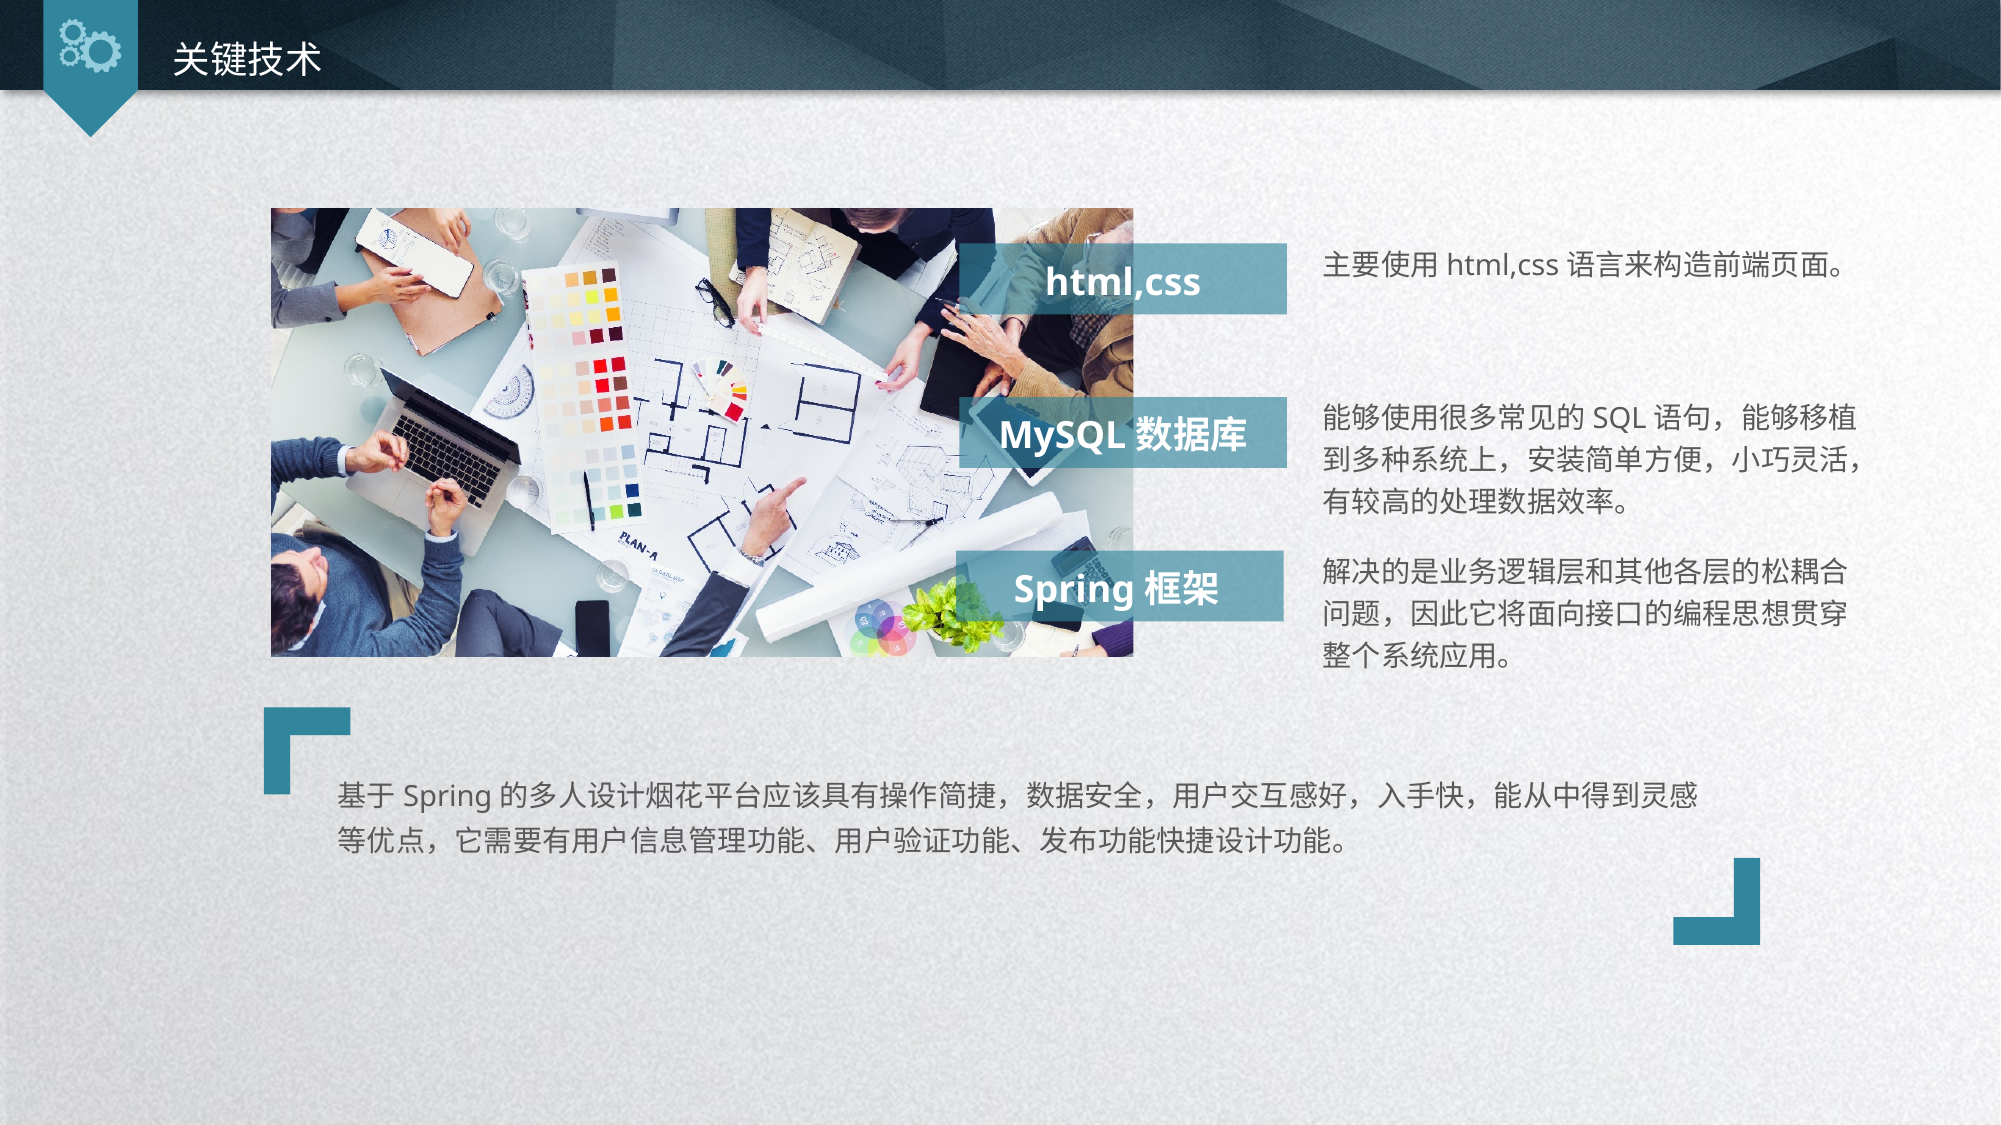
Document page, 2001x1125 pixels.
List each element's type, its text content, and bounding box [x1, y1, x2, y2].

text_box [0, 0, 41, 92]
text_box [954, 549, 1286, 624]
text_box 主要使用html,css语言来构造前端页面。 [1307, 231, 1870, 289]
text_box 关键技术 [161, 30, 469, 88]
text_box [1673, 857, 1761, 945]
picture [0, 92, 2001, 1125]
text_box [43, 0, 139, 138]
text_box [957, 395, 1289, 470]
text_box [59, 18, 123, 74]
text_box 能够使用很多常见的SQL语句，能够移植到多种系统上，安装简单方便，小巧灵活，有较高的处理数据效率。 [1307, 385, 1899, 527]
text_box 基于Spring的多人设计烟花平台应该具有操作简捷，数据安全，用户交互感好，入手快，能从中得到灵感等优点，它需要有用户信息管理功能、用户验证功能、发布功能快捷设计功能。 [322, 758, 1725, 865]
text_box [140, 0, 2001, 92]
text_box html,css [959, 250, 1287, 311]
text_box [269, 206, 1136, 659]
text_box Spring框架 [952, 557, 1281, 618]
text_box 解决的是业务逻辑层和其他各层的松耦合问题，因此它将面向接口的编程思想贯穿整个系统应用。 [1307, 538, 1870, 680]
text_box MySQL数据库 [959, 403, 1287, 464]
text_box [263, 707, 351, 795]
text_box [957, 241, 1289, 316]
